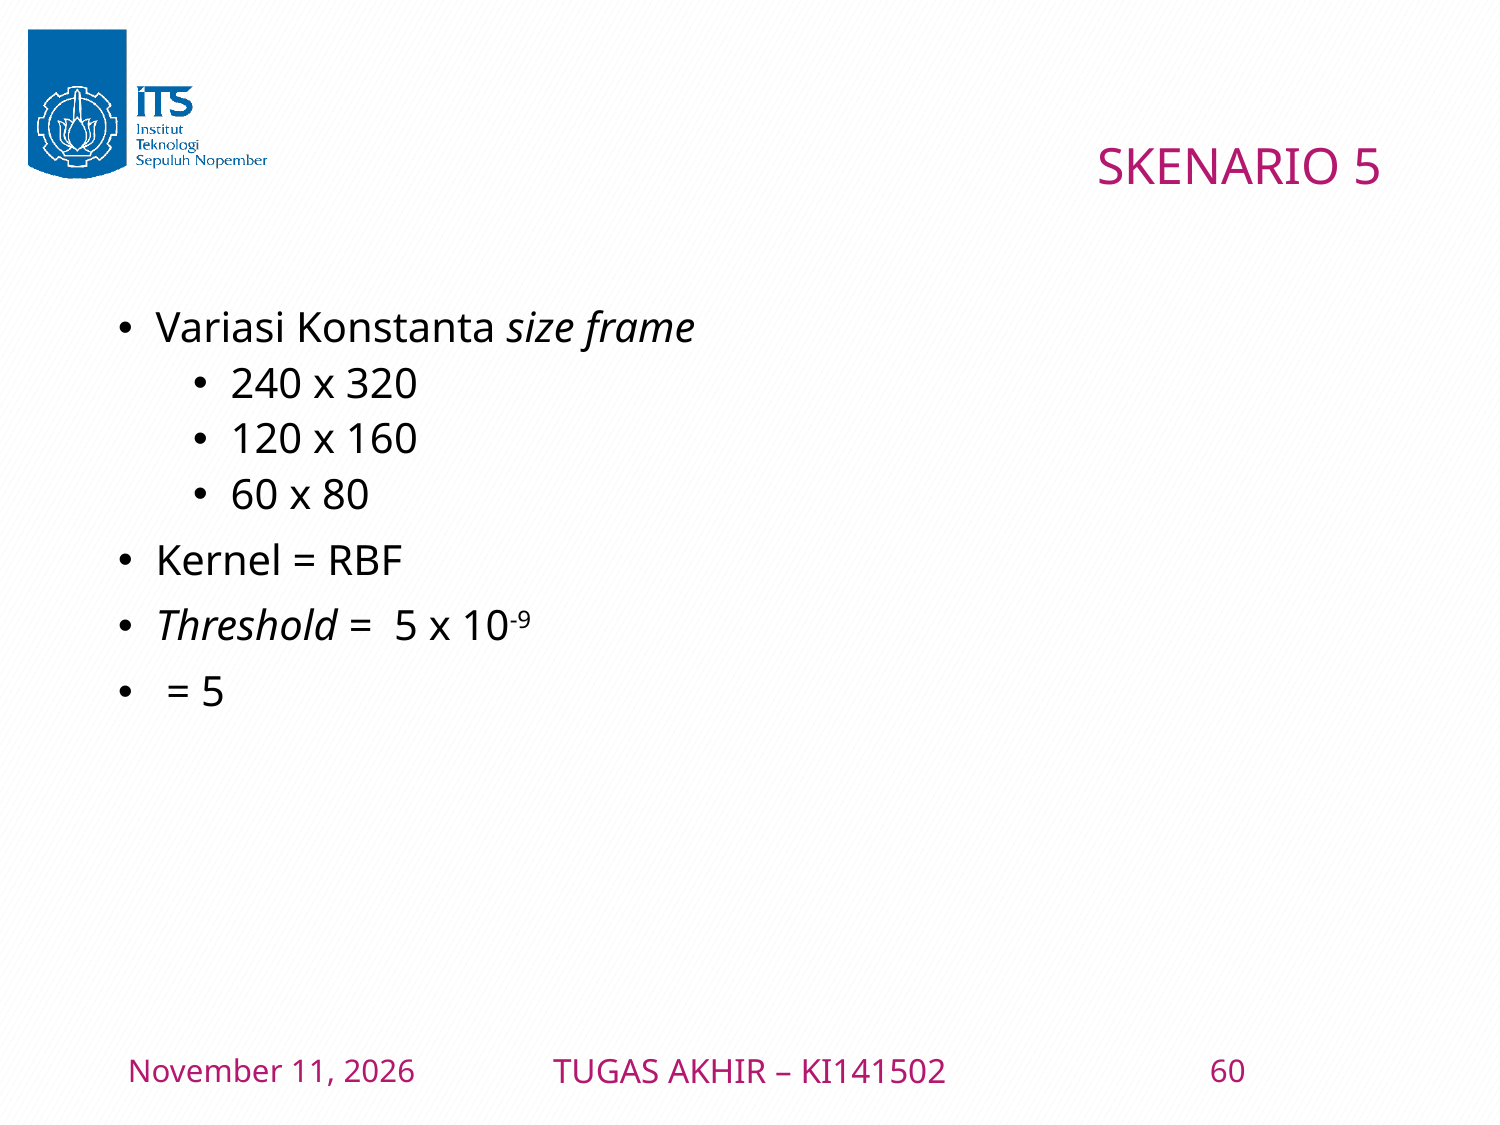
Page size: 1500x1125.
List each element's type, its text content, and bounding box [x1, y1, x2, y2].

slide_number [103, 1042, 441, 1103]
title SKENARIO 5 [103, 59, 1397, 278]
slide_number 60 [1059, 1042, 1397, 1103]
footer TUGAS AKHIR – KI141502 [496, 1042, 1004, 1103]
picture [19, 21, 274, 187]
